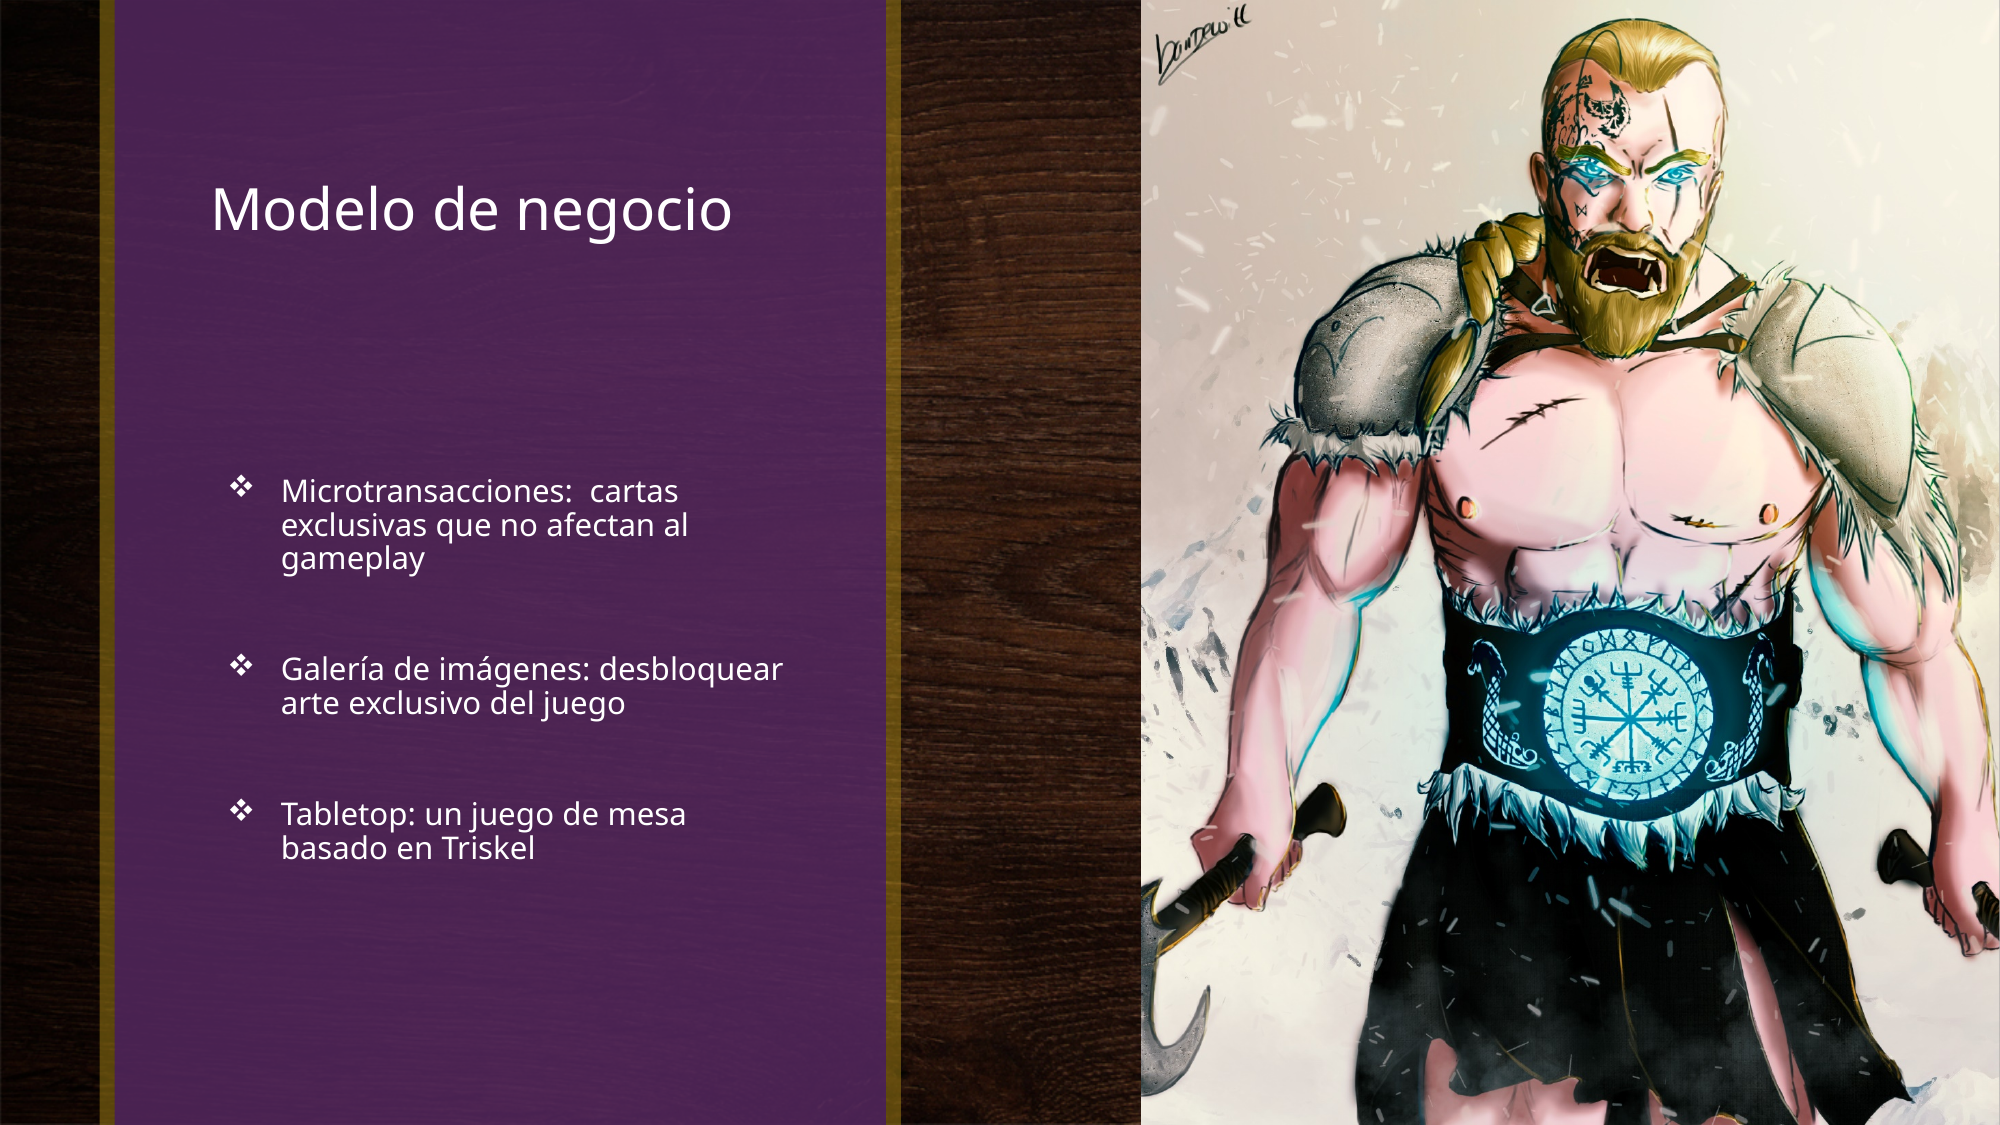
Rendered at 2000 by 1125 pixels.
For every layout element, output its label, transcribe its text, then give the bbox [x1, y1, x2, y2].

title Modelo de negocio [194, 120, 894, 252]
list Microtransacciones: cartas exclusivas que no afectan al gameplay Galería de imágenes: desbloquear arte exclusivo del juego Tabletop: un juego de mesa basado en Triskel [212, 468, 800, 894]
picture [0, 0, 99, 1125]
picture [901, 0, 2000, 1125]
